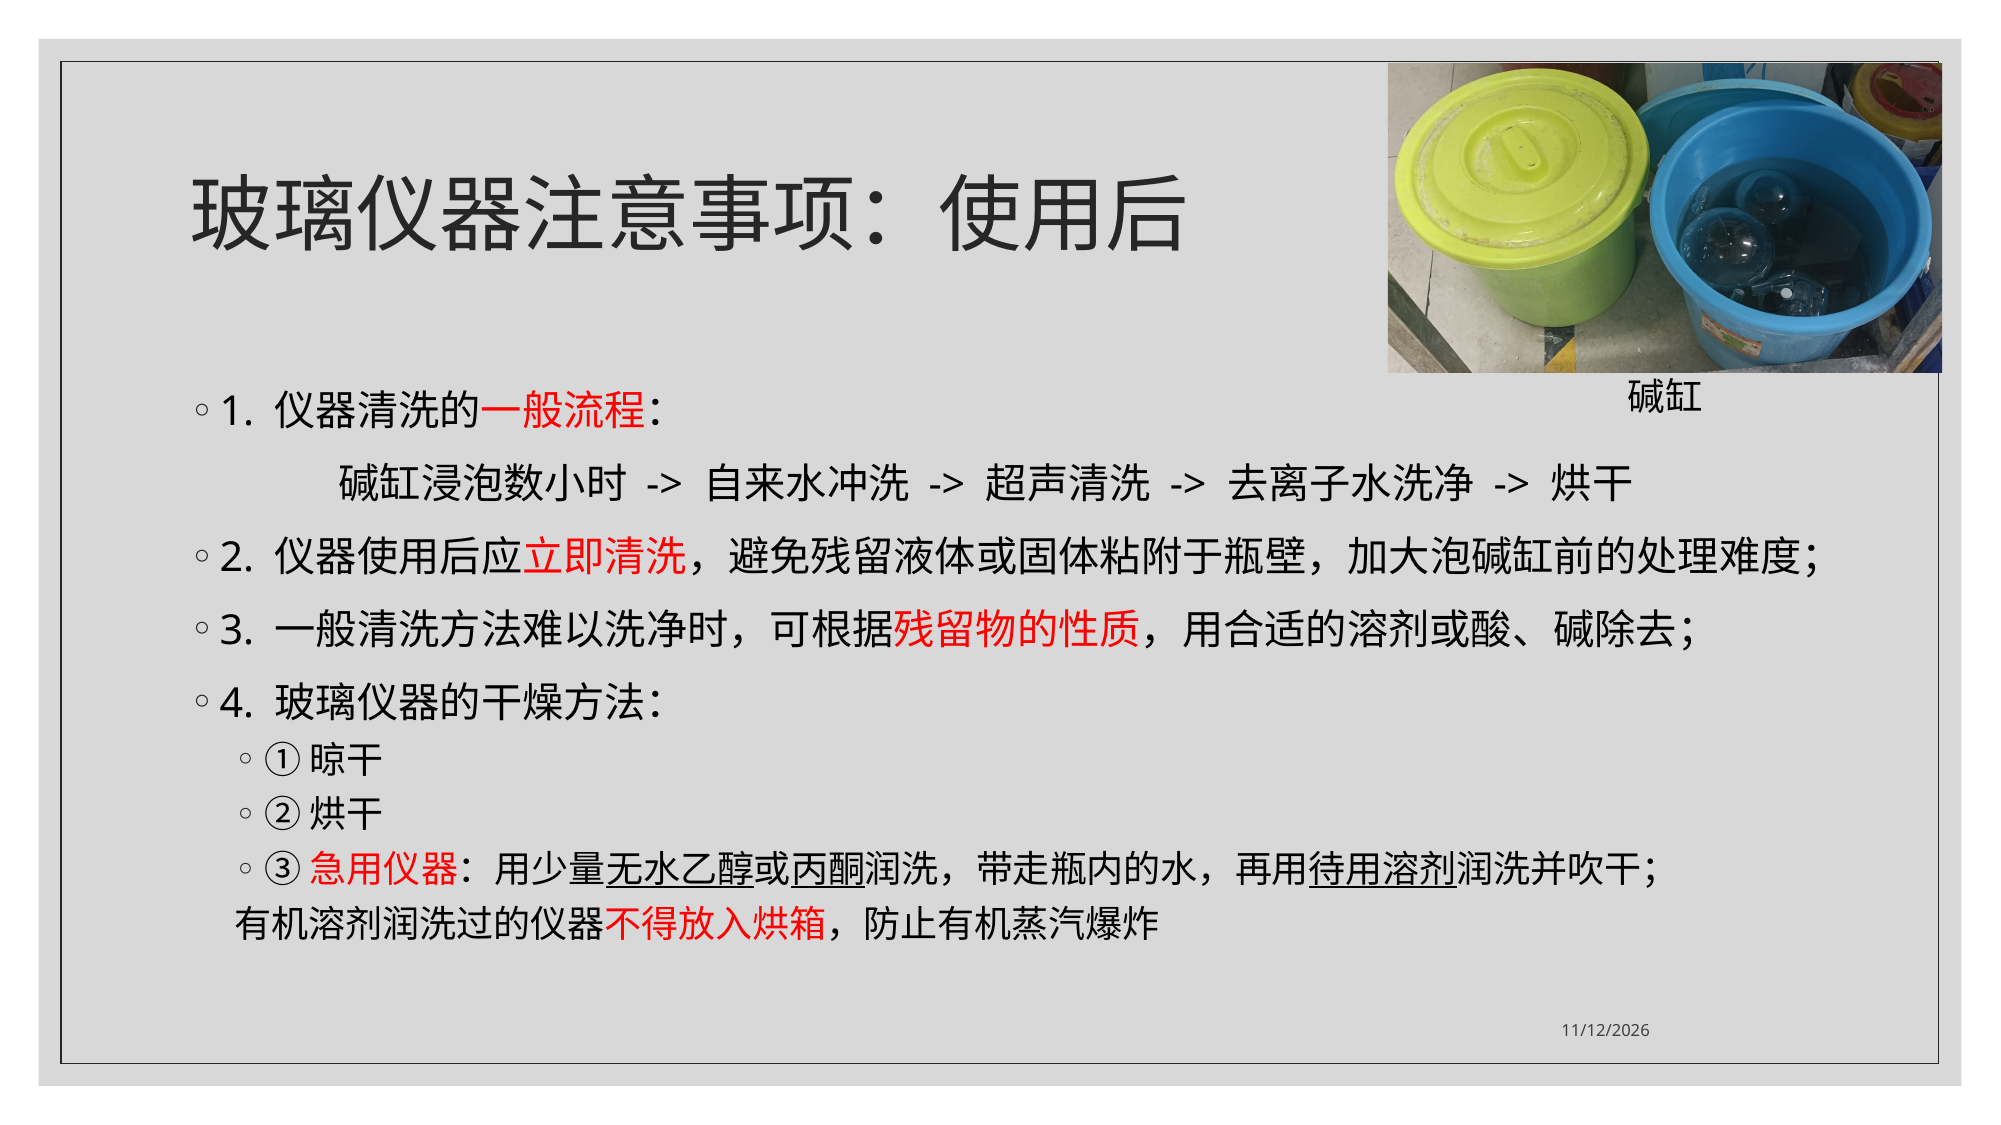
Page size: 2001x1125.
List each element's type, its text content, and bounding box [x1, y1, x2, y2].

list 1. 仪器清洗的一般流程： 碱缸浸泡数小时 -> 自来水冲洗 -> 超声清洗 -> 去离子水洗净 -> 烘干 2. 仪器使用后应立即清洗，避免残留液体或固体粘附于瓶壁，加大泡碱缸前的处理难度； 3. 一般清洗方法难以洗净时，可根据残留物的性质，用合适的溶剂或酸、碱除去； 4. 玻璃仪器的干燥方法： ①晾干 ②烘干 ③急用仪器：用少量无水乙醇或丙酮润洗，带走瓶内的水，再用待用溶剂润洗并吹干； 有机溶剂润洗过的仪器不得放入烘箱，防止有机蒸汽爆炸 [174, 372, 1825, 1004]
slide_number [1190, 990, 1665, 1050]
title 玻璃仪器注意事项：使用后 [174, 105, 1382, 331]
picture [1387, 63, 1943, 373]
text_box 碱缸 [1451, 379, 1879, 425]
